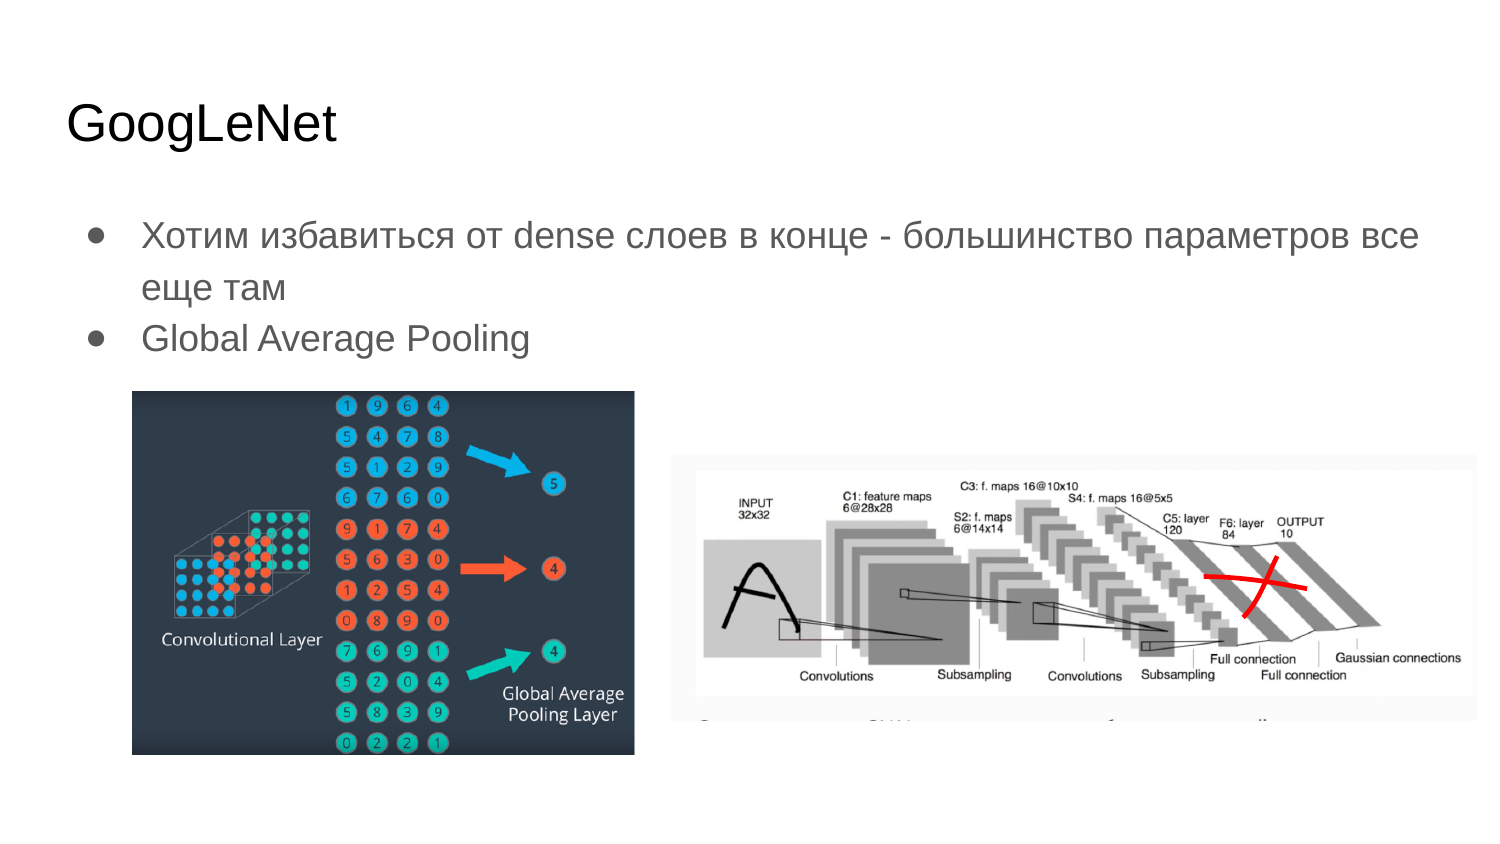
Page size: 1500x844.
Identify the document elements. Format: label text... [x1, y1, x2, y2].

list Хотим избавиться от dense слоев в конце - большинство параметров все еще там Global Average Pooling [51, 189, 1449, 750]
picture [671, 454, 1477, 722]
title GoogLeNet [51, 72, 1449, 167]
picture [131, 387, 641, 756]
